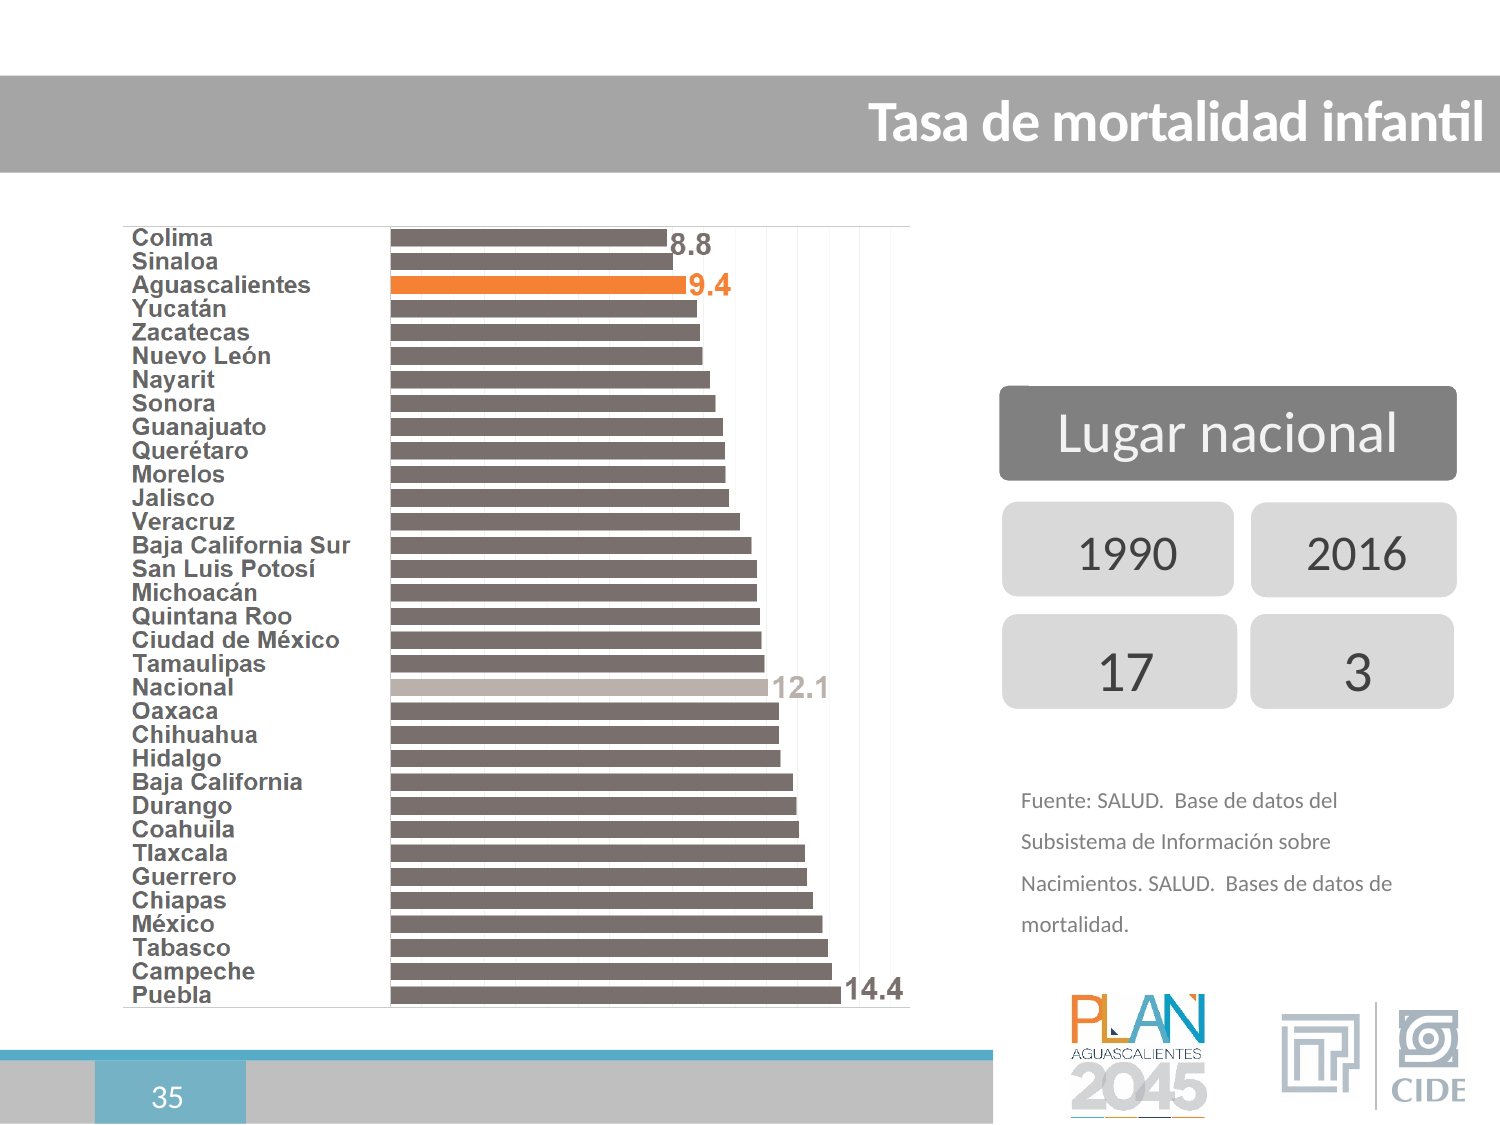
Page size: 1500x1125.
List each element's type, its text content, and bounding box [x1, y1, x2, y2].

picture [1071, 994, 1207, 1118]
list 2016 [1274, 520, 1424, 575]
list 3 [1282, 634, 1419, 689]
list Fuente: SALUD. Base de datos del Subsistema de Información sobre Nacimientos. SALUD. Bases de datos de mortalidad. [1006, 764, 1456, 820]
list 1990 [1040, 520, 1200, 575]
slide_number 35 [86, 1065, 249, 1125]
title Tasa de mortalidad infantil [0, 75, 1500, 173]
picture [122, 220, 910, 1013]
list 17 [1050, 634, 1187, 689]
picture [1170, 994, 1200, 1033]
